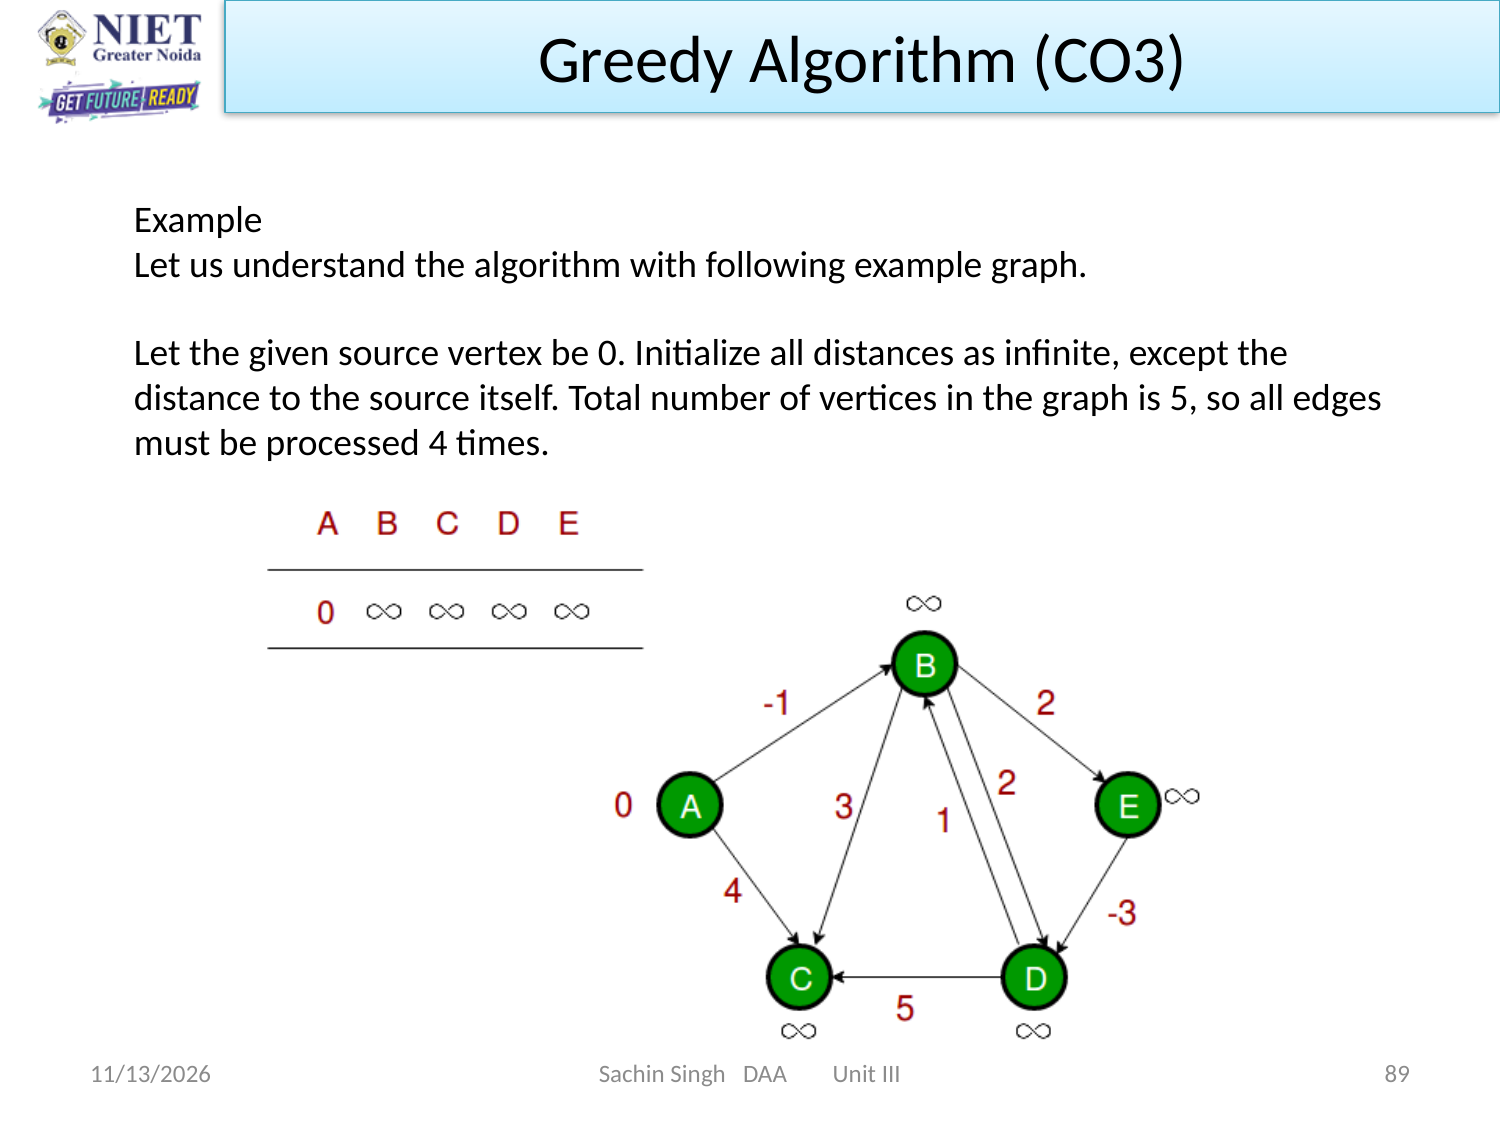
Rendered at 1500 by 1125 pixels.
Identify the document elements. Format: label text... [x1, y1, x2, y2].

text_box Example Let us understand the algorithm with following example graph. [119, 187, 1357, 293]
footer Sachin Singh DAA Unit III [512, 1067, 988, 1103]
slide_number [75, 1042, 425, 1103]
text_box Greedy Algorithm (CO3) [238, 0, 1500, 113]
picture [267, 499, 1209, 1059]
picture [0, 0, 238, 135]
text_box Let the given source vertex be 0. Initialize all distances as infinite, except the distance to the source itself. Total number of vertices in the graph is 5, so all edges must be processed 4 times. [119, 320, 1420, 516]
slide_number 89 [1074, 1042, 1425, 1103]
